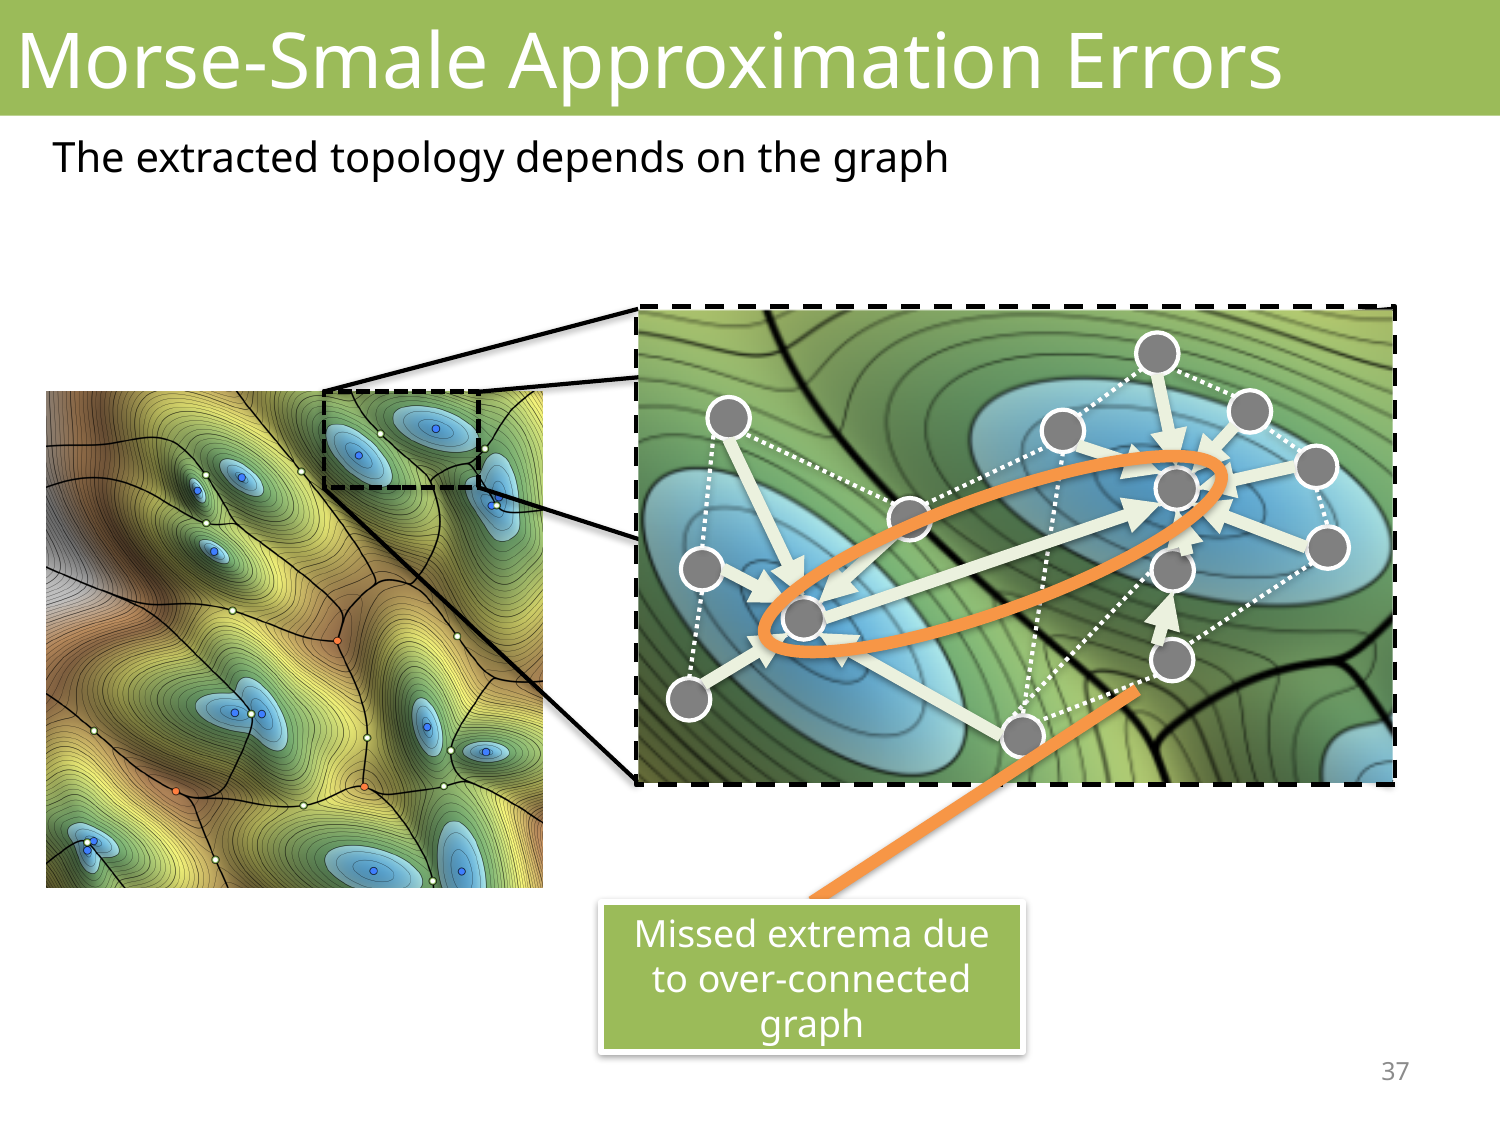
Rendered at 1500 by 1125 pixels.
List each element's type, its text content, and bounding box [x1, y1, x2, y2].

picture [46, 391, 543, 888]
slide_number 37 [1074, 1042, 1425, 1103]
picture [637, 308, 1393, 783]
text_box Missed extrema due to over-connected graph [598, 899, 1026, 1055]
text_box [688, 368, 1328, 737]
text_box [322, 308, 636, 783]
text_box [811, 607, 1013, 903]
text_box The extracted topology depends on the graph [0, 115, 1500, 188]
title Morse-Smale Approximation Errors [0, 0, 1500, 115]
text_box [703, 374, 1307, 737]
